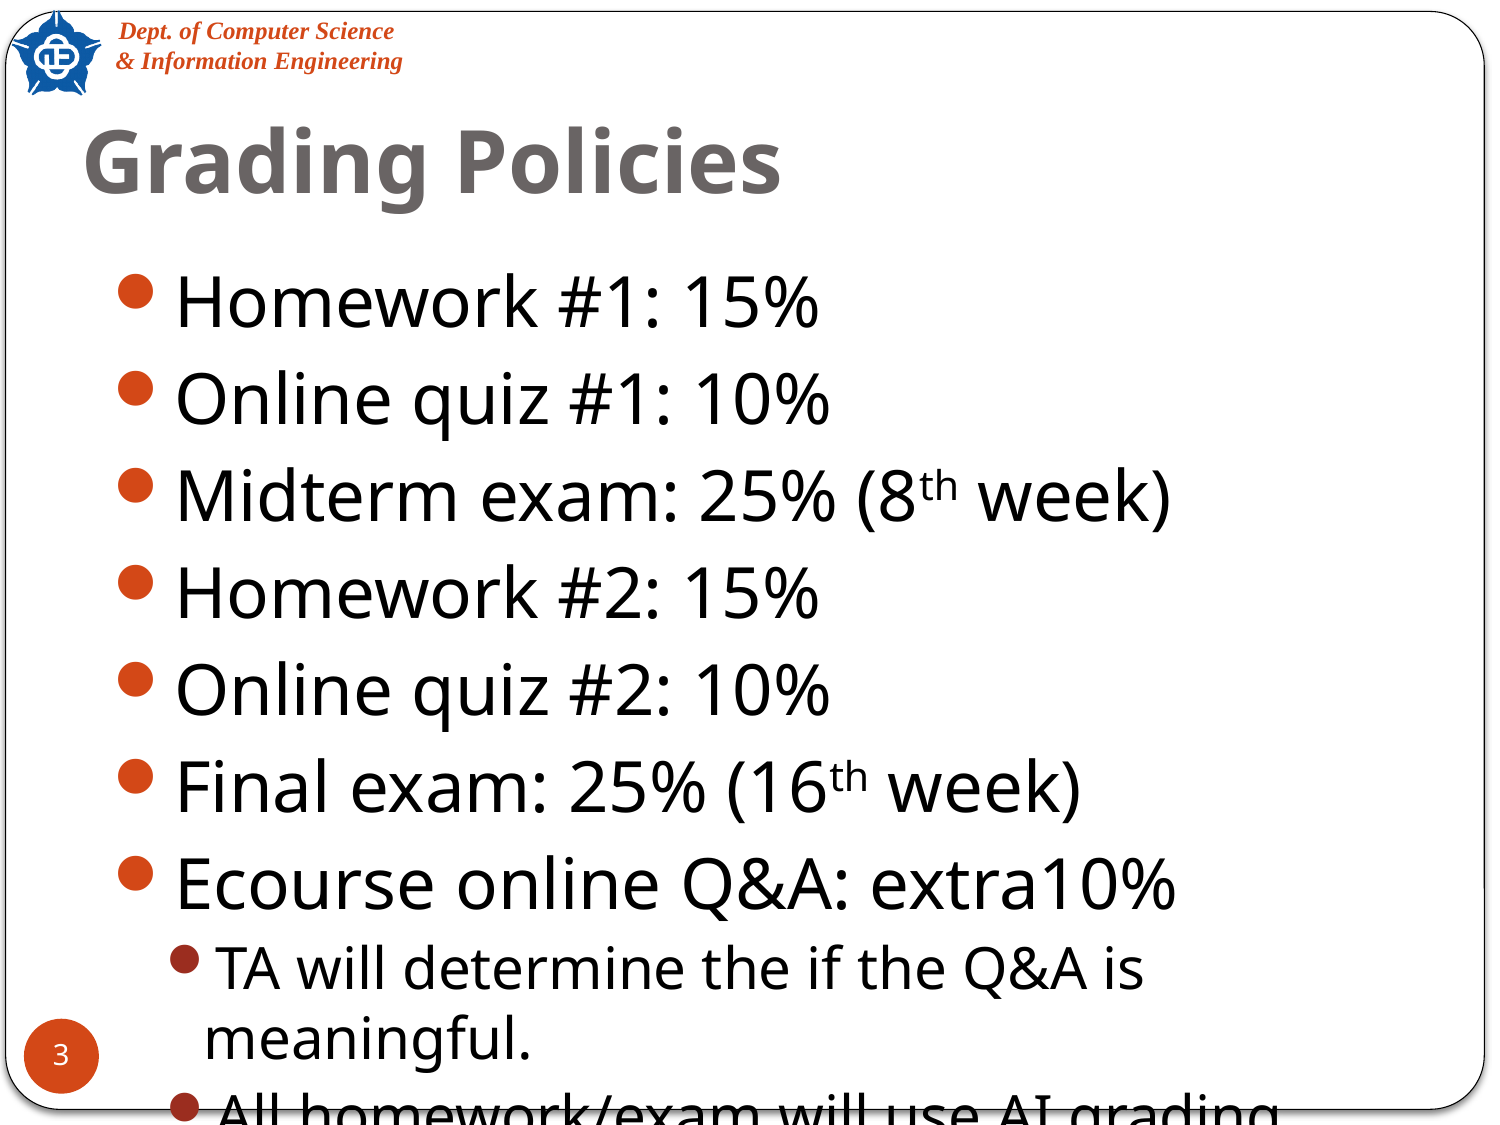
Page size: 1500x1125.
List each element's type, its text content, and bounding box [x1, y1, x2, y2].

picture [0, 0, 113, 103]
title Grading Policies [66, 82, 1437, 227]
slide_number 3 [23, 1018, 98, 1094]
list Homework #1: 15% Online quiz #1: 10% Midterm exam: 25% (8th week) Homework #2: 15% Online quiz #2: 10% Final exam: 25% (16th week) Ecourse online Q&A: extra10% TA will determine the if the Q&A is meaningful. All homework/exam will use AI grading [98, 249, 1423, 1071]
